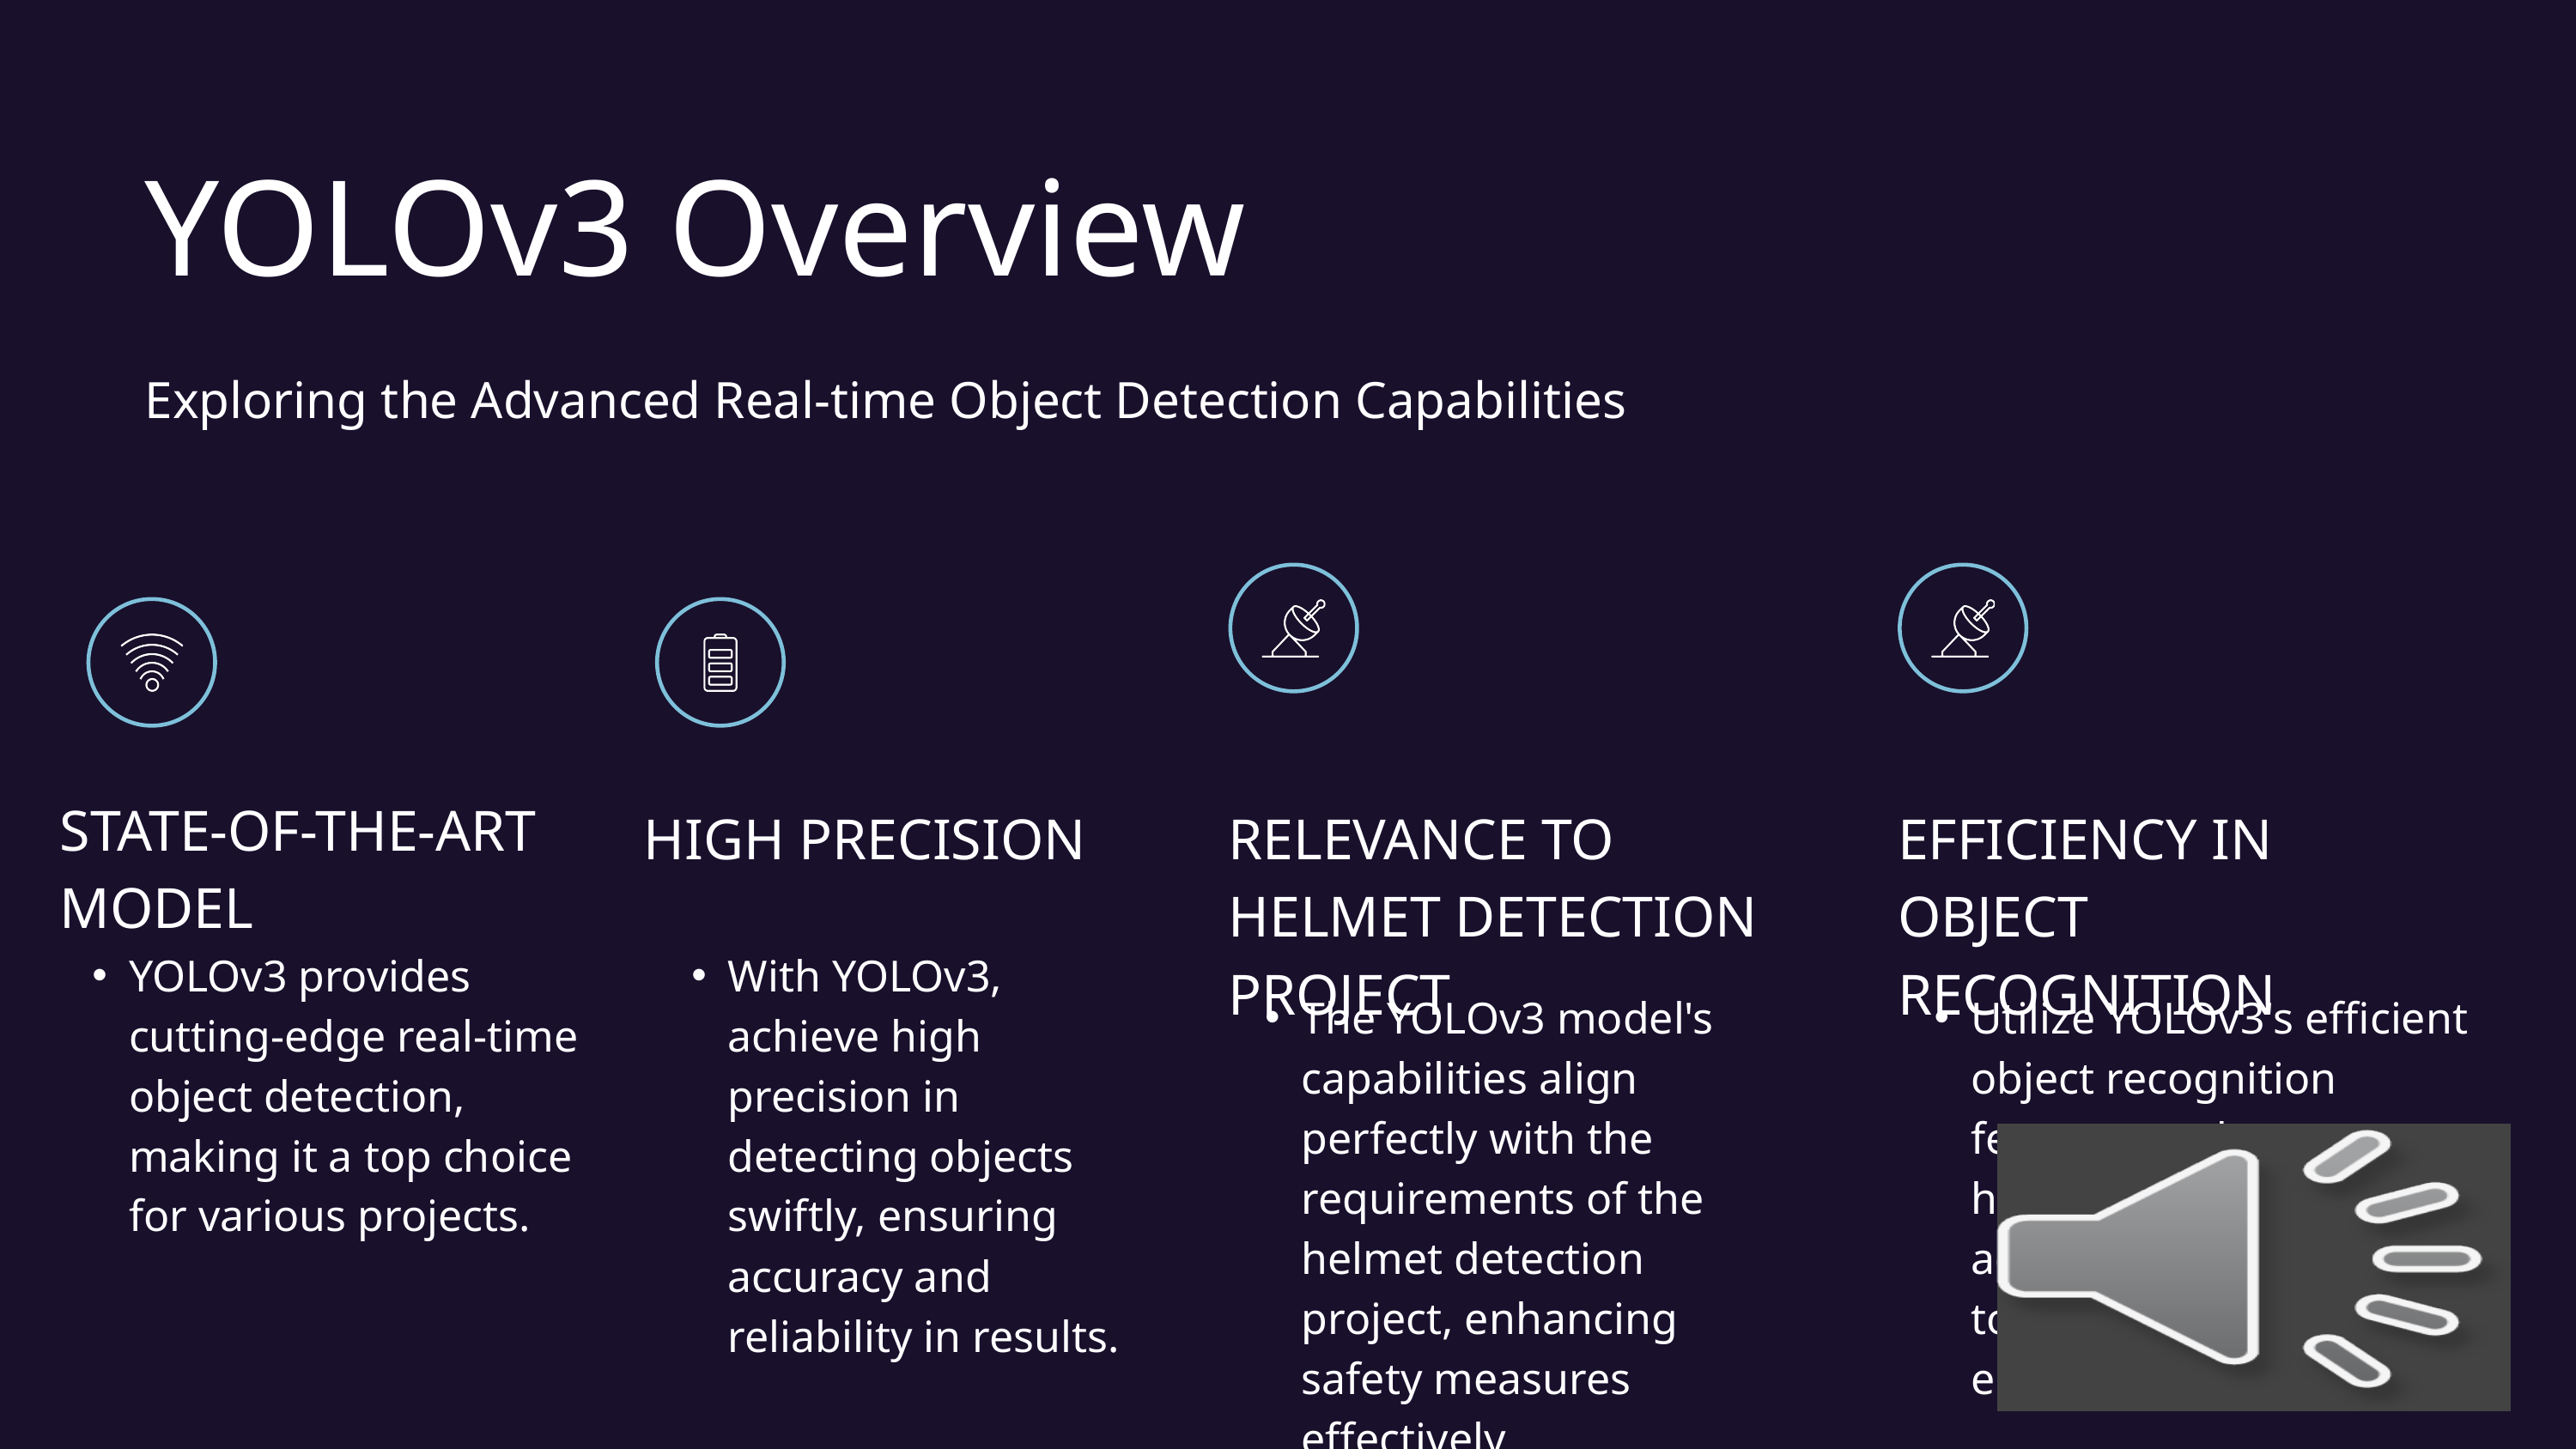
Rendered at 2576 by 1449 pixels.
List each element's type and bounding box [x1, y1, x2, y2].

text_box [1228, 562, 1359, 694]
text_box [643, 792, 1159, 1351]
text_box [1897, 799, 2470, 1394]
picture [1996, 1122, 2512, 1413]
text_box [1897, 562, 2029, 694]
text_box [654, 597, 787, 728]
text_box [1228, 799, 1805, 1394]
text_box [144, 144, 2260, 423]
text_box [55, 784, 590, 1292]
text_box [86, 597, 218, 728]
